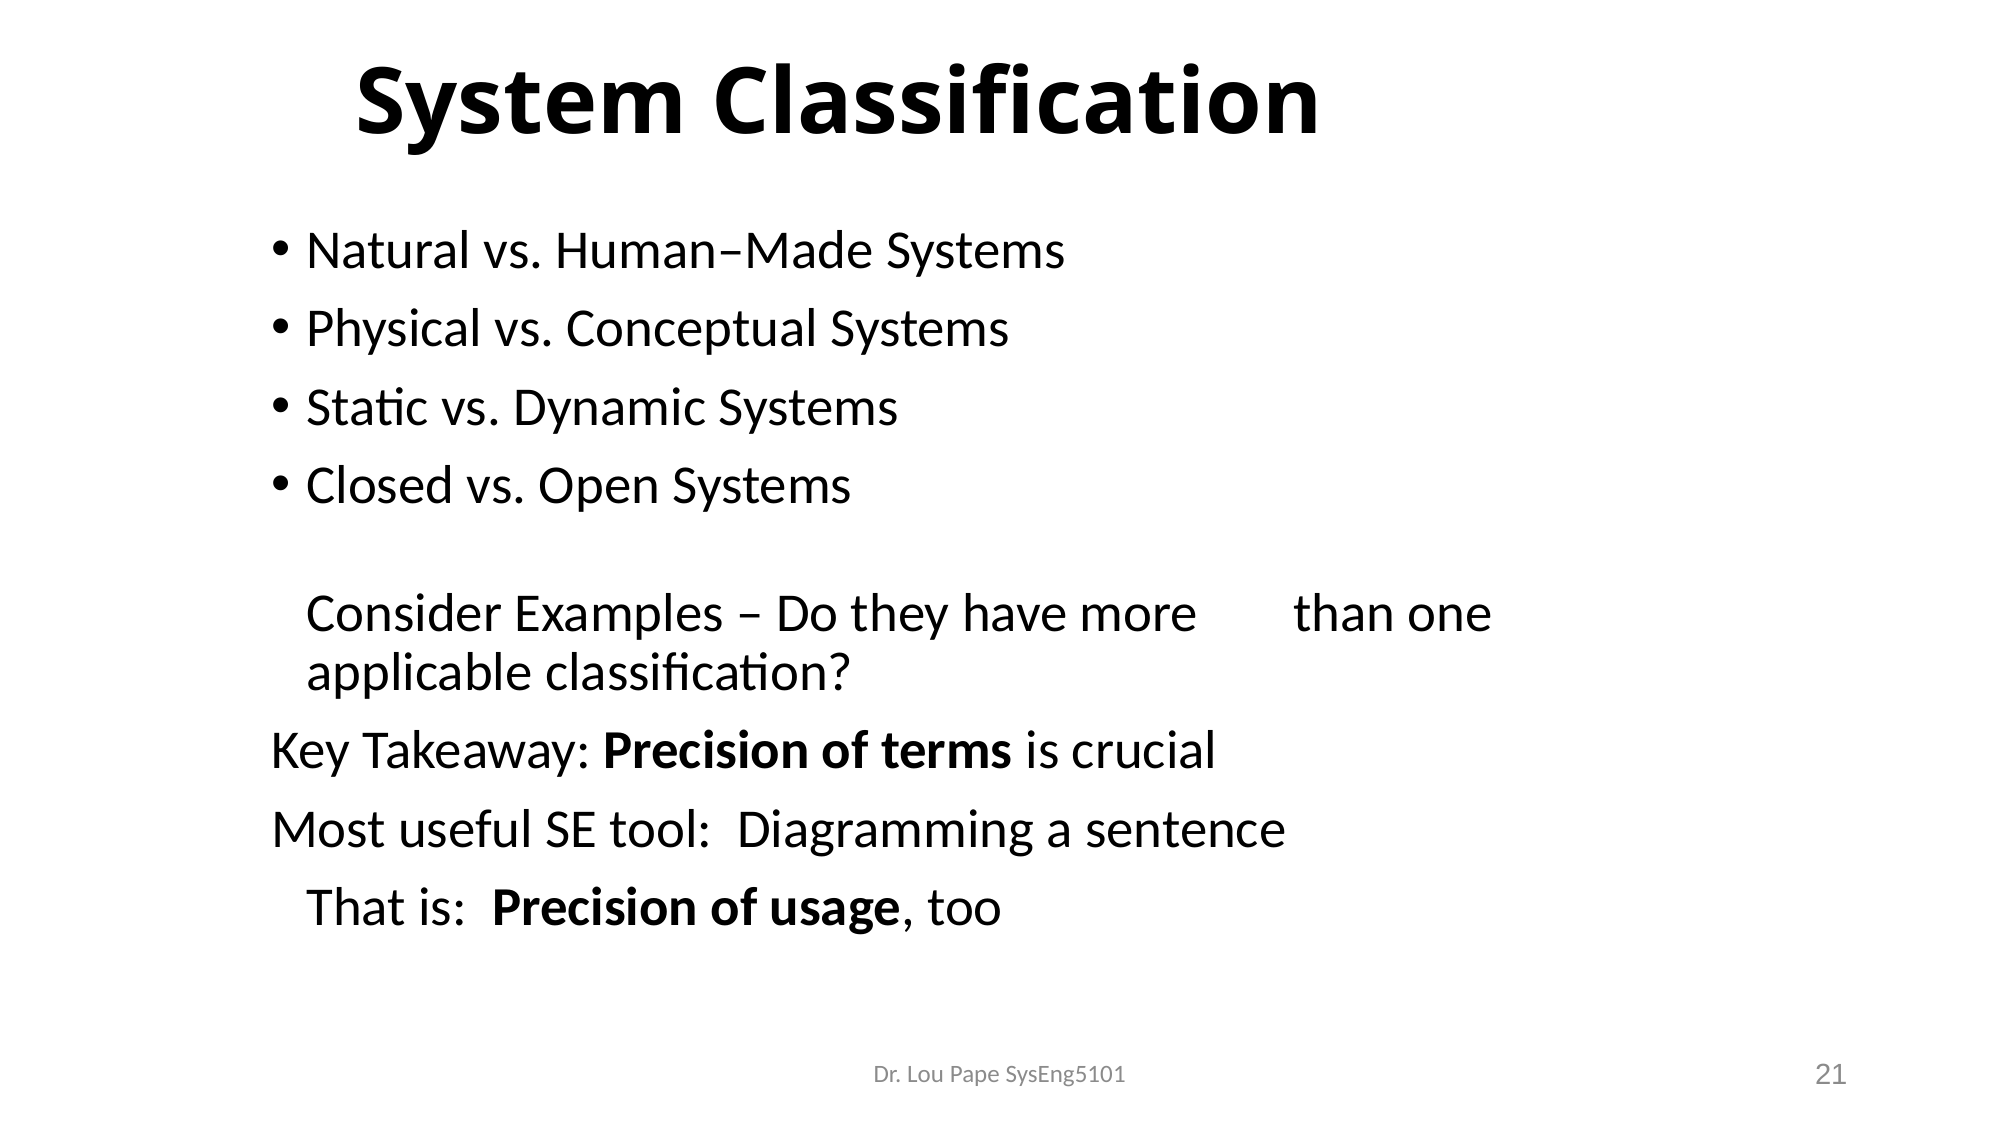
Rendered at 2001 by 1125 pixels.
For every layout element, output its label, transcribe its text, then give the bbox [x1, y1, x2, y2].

title System Classification [340, 47, 1691, 193]
footer Dr. Lou Pape SysEng5101 [662, 1042, 1338, 1103]
list Natural vs. Human–Made Systems Physical vs. Conceptual Systems Static vs. Dynamic Systems Closed vs. Open Systems Consider Examples – Do they have more than one applicable classification? Key Takeaway: Precision of terms is crucial Most useful SE tool: Diagramming a sentence That is: Precision of usage, too [256, 213, 1744, 953]
slide_number 21 [1412, 1042, 1863, 1103]
